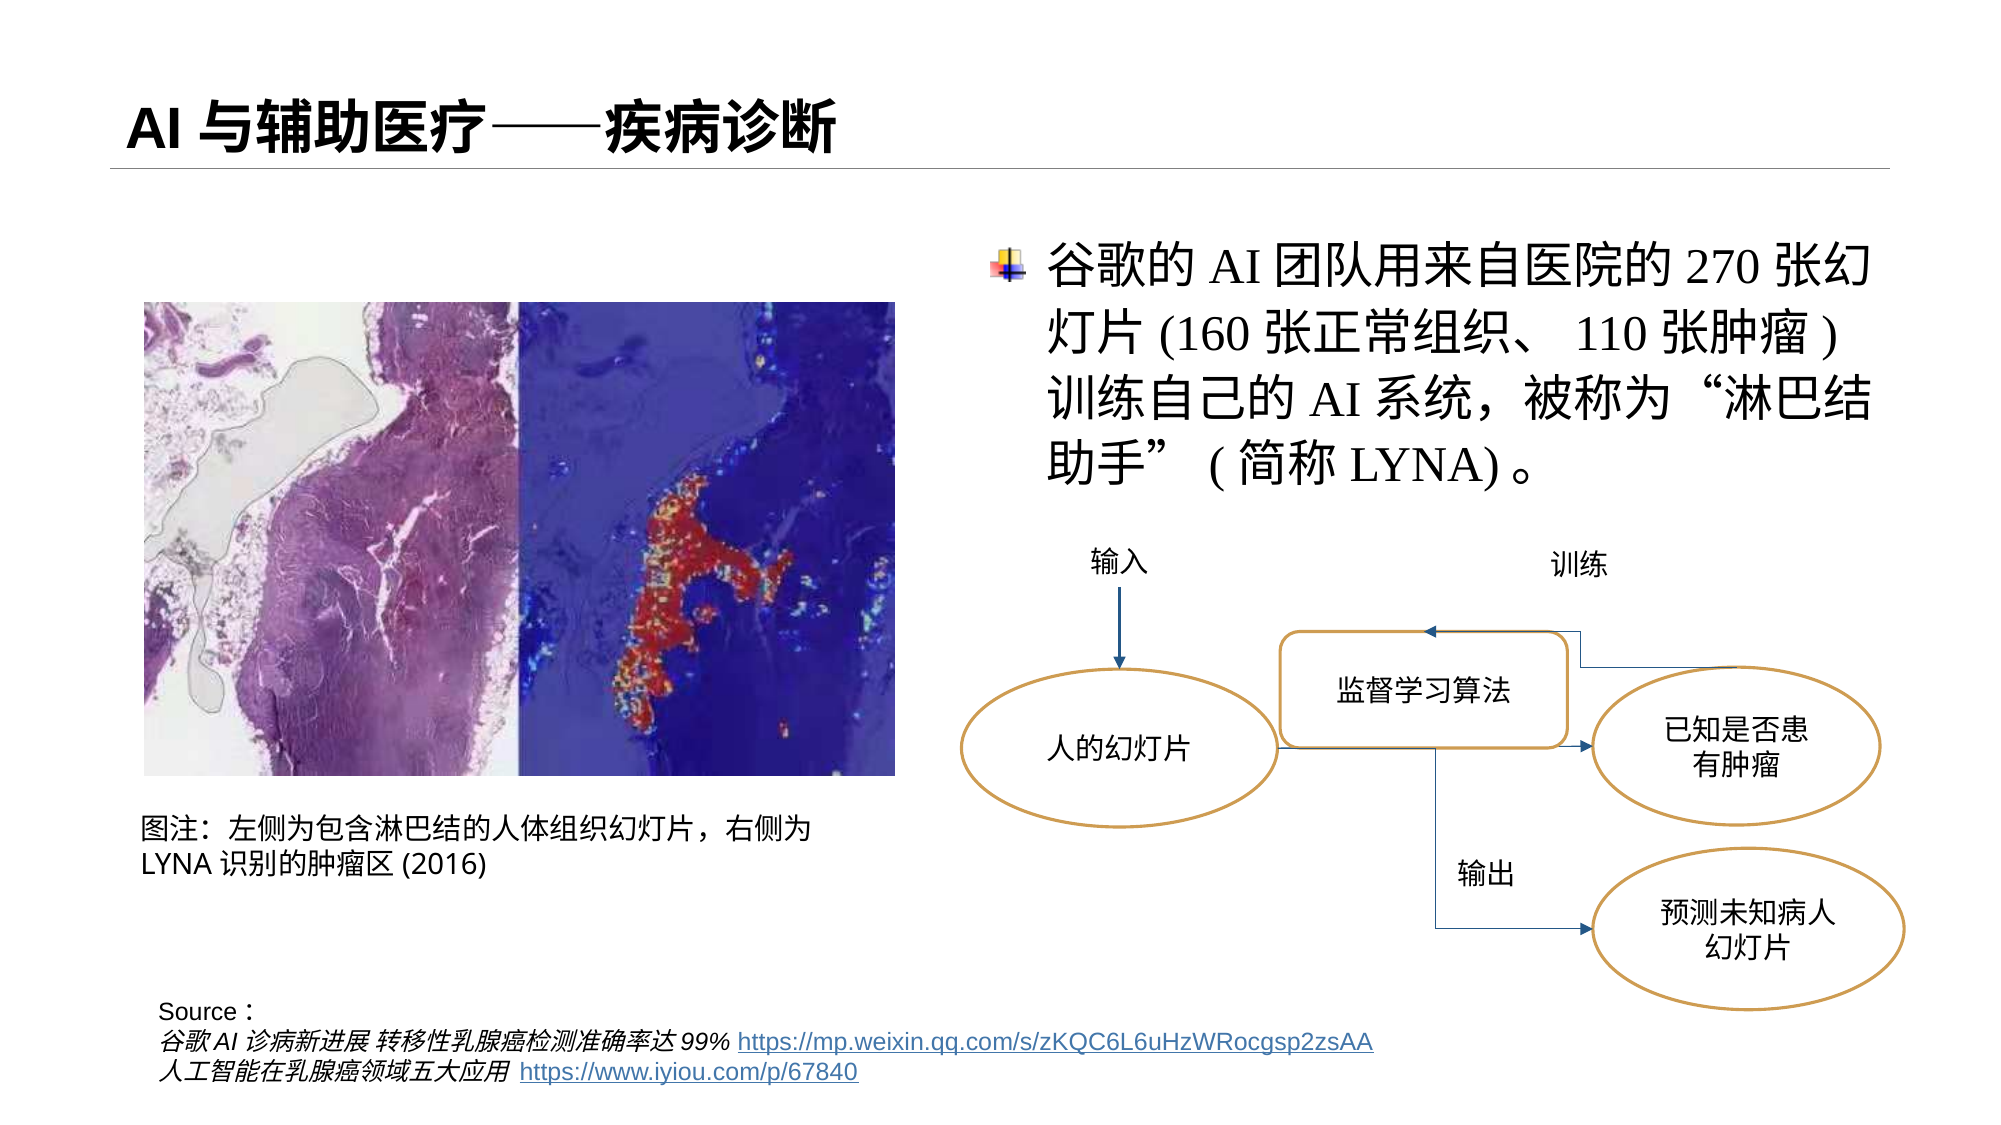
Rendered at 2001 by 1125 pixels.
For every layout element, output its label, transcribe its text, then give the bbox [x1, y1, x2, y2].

text_box 谷歌的AI团队用来自医院的270张幻灯片(160张正常组织、110张肿瘤)训练自己的AI系统，被称为“淋巴结助手”(简称LYNA)。 [975, 220, 1890, 500]
picture [144, 302, 895, 776]
title AI与辅助医疗——疾病诊断 [109, 0, 1890, 169]
text_box Source： 谷歌AI诊病新进展 转移性乳腺癌检测准确率达99% https://mp.weixin.qq.com/s/zKQC6L6uHzWRocgsp2zsAA 人工智能在乳腺癌领域五大应用 https://www.iyiou.com/p/67840 [143, 987, 1874, 1093]
picture [990, 246, 1026, 282]
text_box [961, 536, 1905, 1010]
text_box 图注：左侧为包含淋巴结的人体组织幻灯片，右侧为LYNA识别的肿瘤区(2016) [125, 802, 895, 888]
